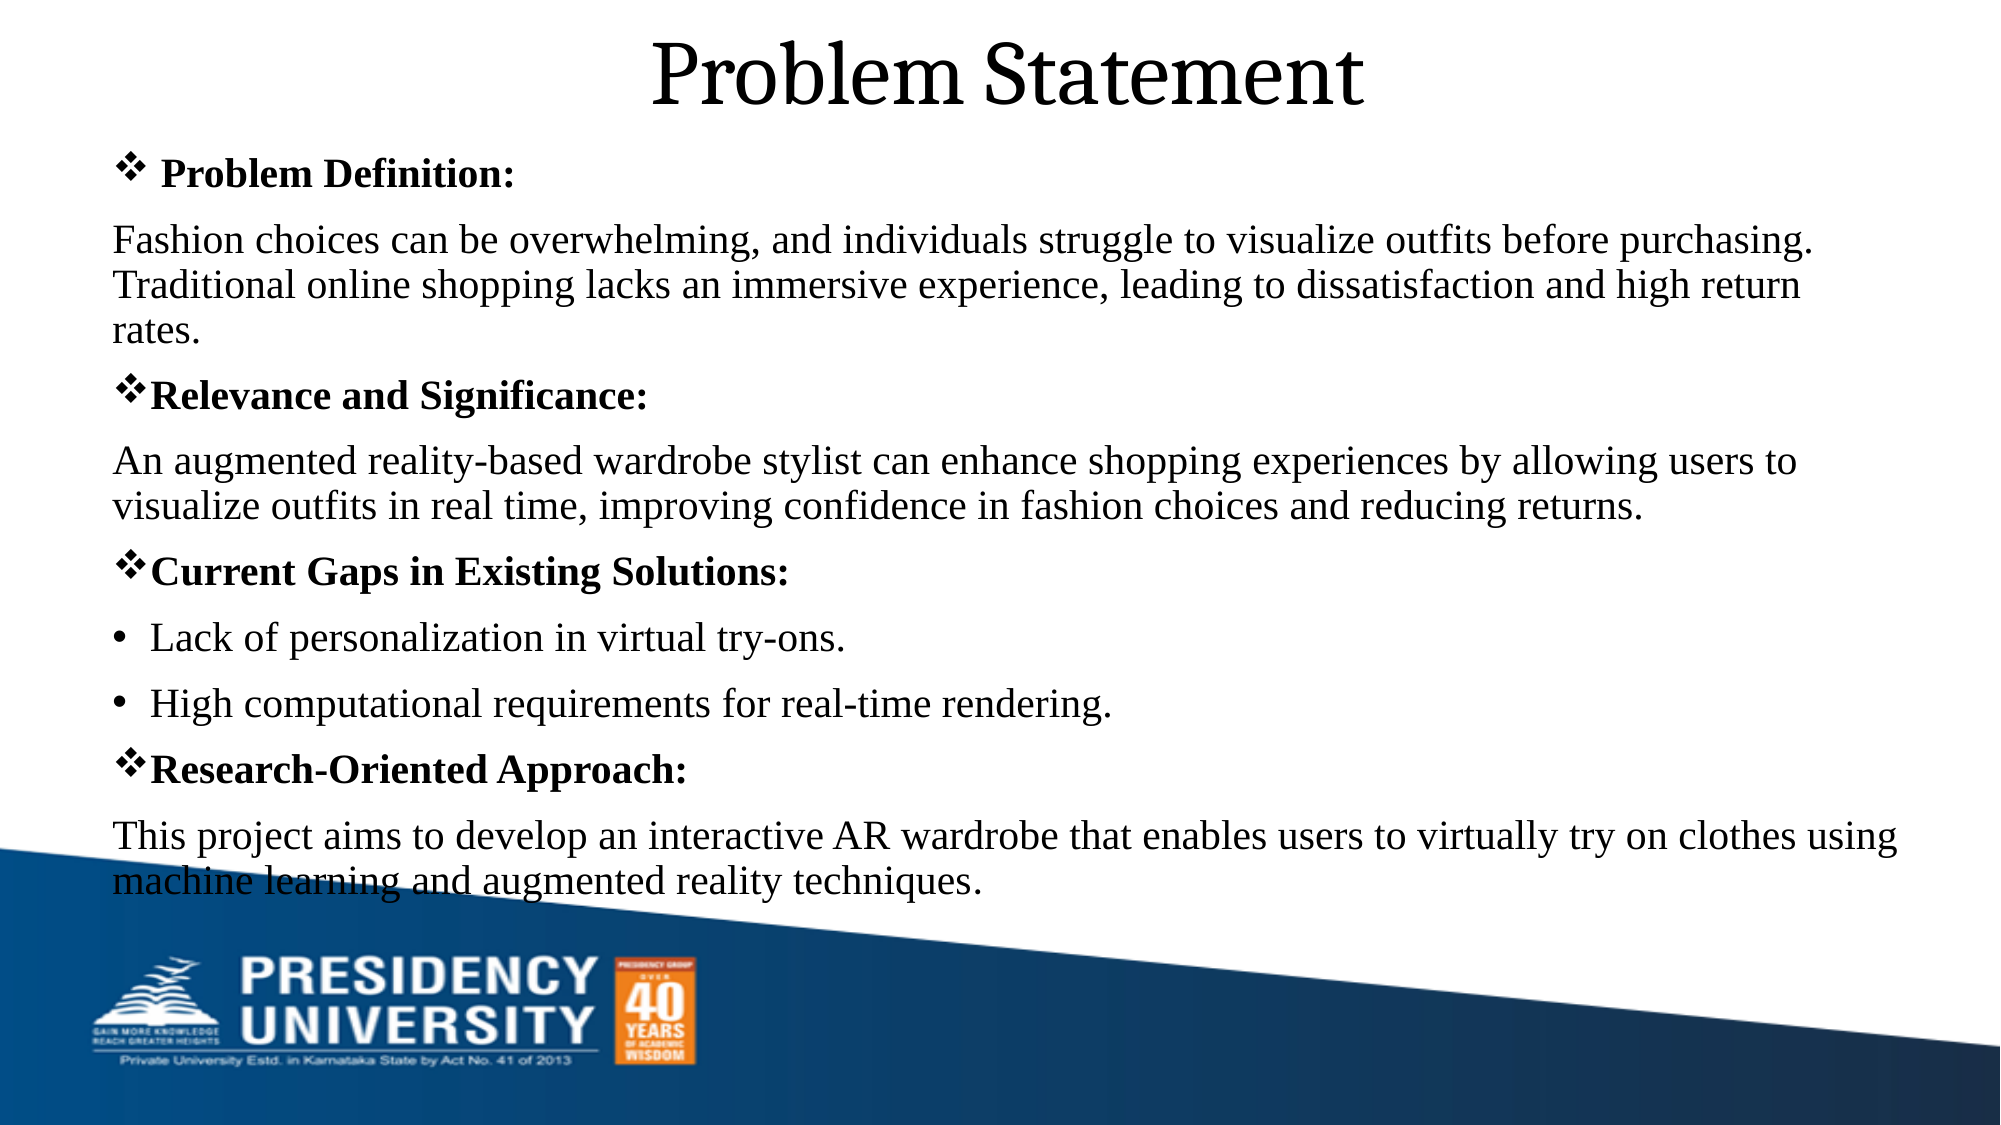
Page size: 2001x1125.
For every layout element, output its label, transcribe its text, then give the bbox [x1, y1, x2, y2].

title Problem Statement [133, 35, 1884, 116]
list Problem Definition: Fashion choices can be overwhelming, and individuals struggle to visualize outfits before purchasing. Traditional online shopping lacks an immersive experience, leading to dissatisfaction and high return rates. Relevance and Significance: An augmented reality-based wardrobe stylist can enhance shopping experiences by allowing users to visualize outfits in real time, improving confidence in fashion choices and reducing returns. Current Gaps in Existing Solutions: Lack of personalization in virtual try-ons. High computational requirements for real-time rendering. Research-Oriented Approach: This project aims to develop an interactive AR wardrobe that enables users to virtually try on clothes using machine learning and augmented reality techniques. [97, 144, 1916, 841]
picture [0, 845, 2000, 1125]
